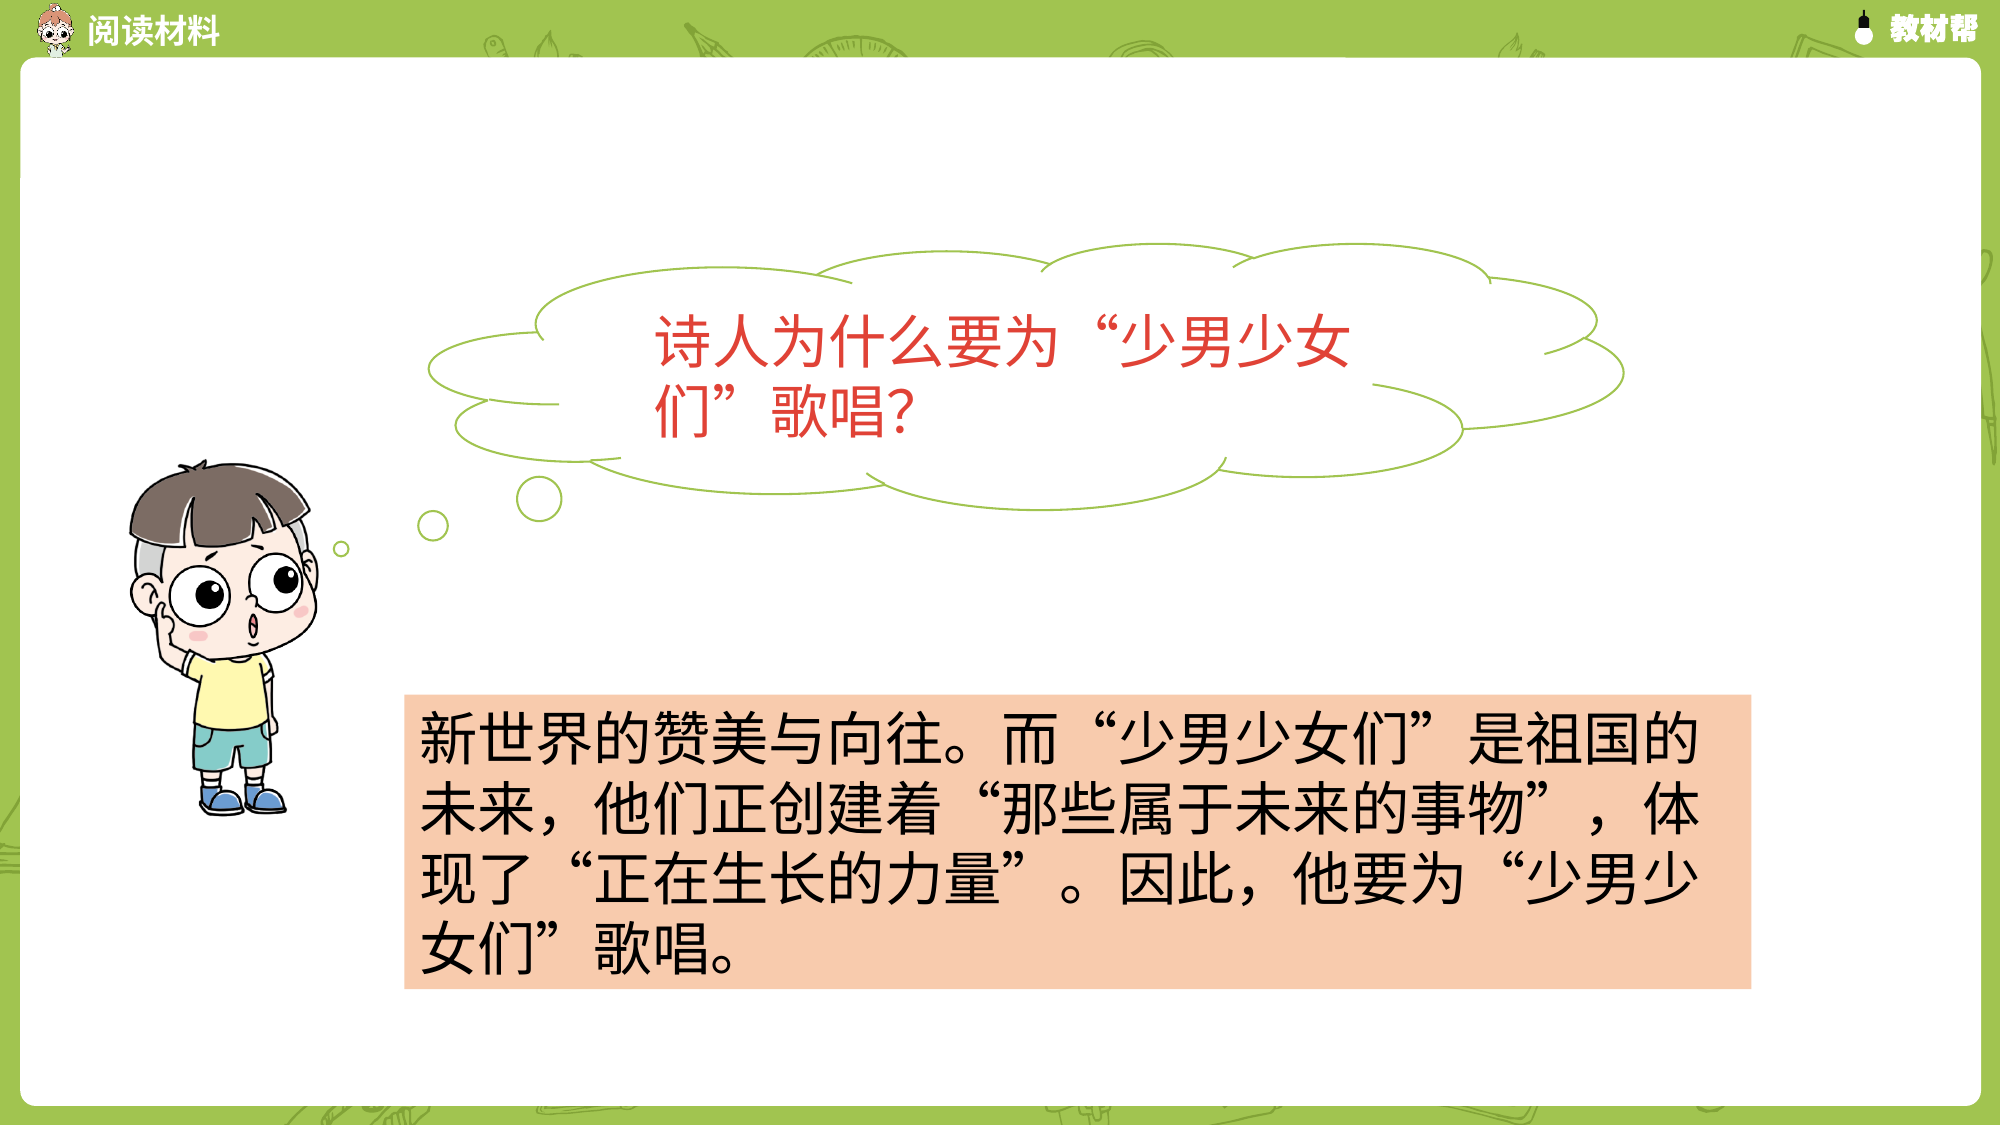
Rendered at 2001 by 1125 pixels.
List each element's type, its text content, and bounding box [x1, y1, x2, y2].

picture [128, 454, 319, 817]
text_box 新世界的赞美与向往。而“少男少女们”是祖国的未来，他们正创建着“那些属于未来的事物”，体现了“正在生长的力量”。因此，他要为“少男少女们”歌唱。 [404, 694, 1752, 990]
picture [36, 1, 75, 58]
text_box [429, 242, 1624, 510]
